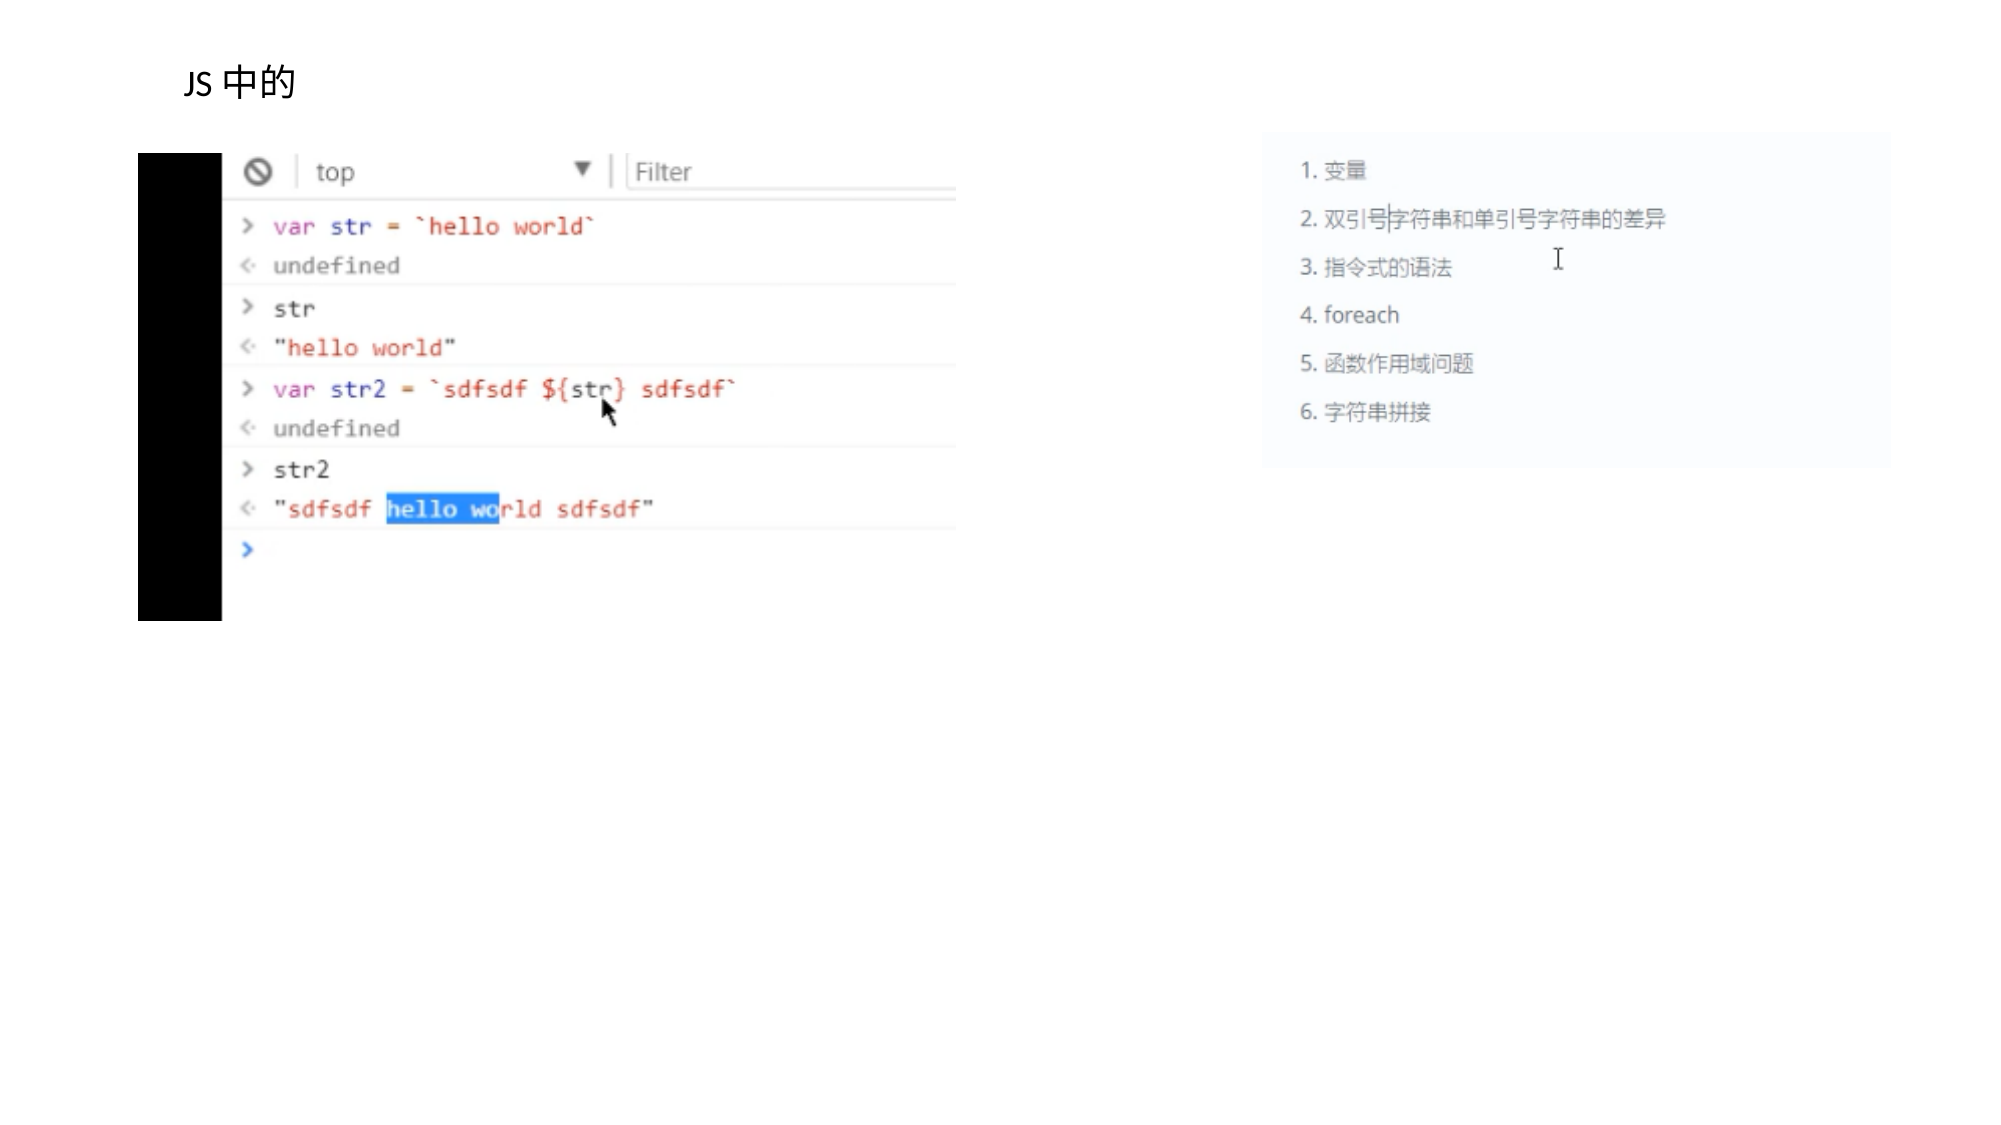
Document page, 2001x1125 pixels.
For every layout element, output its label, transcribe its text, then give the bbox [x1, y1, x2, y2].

text_box JS中的 [168, 51, 629, 112]
picture [1262, 132, 1891, 468]
picture [138, 153, 956, 621]
